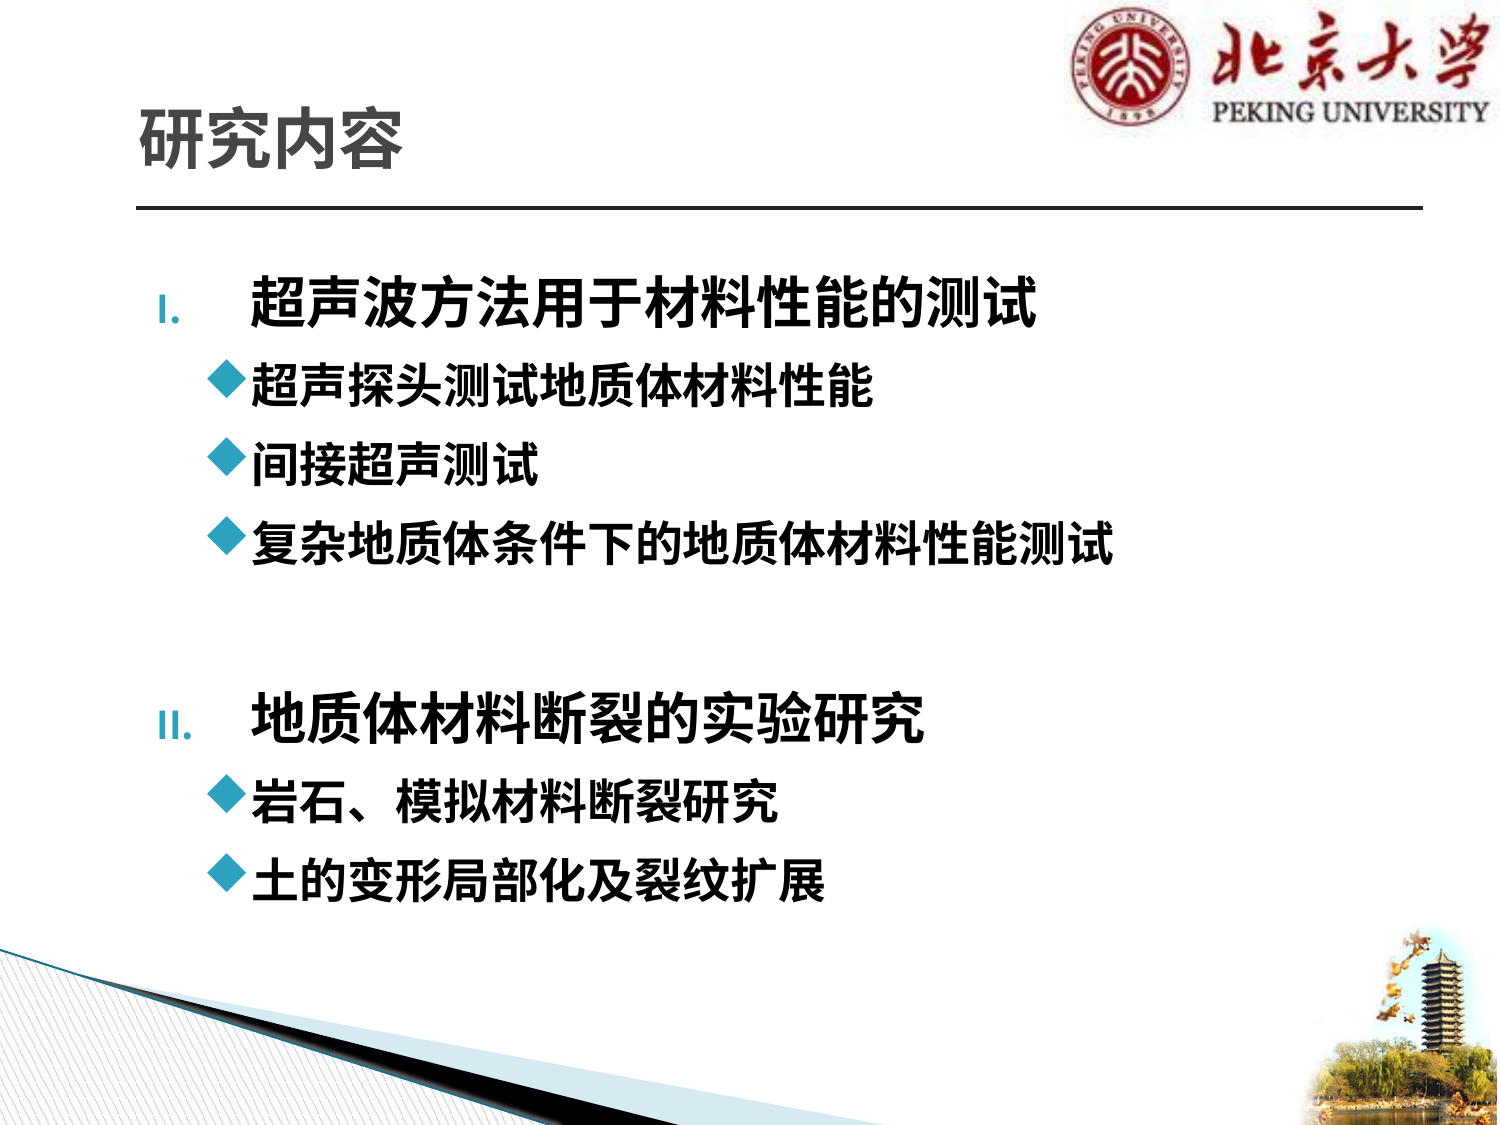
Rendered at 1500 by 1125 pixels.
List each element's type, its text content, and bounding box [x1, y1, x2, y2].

list 超声波方法用于材料性能的测试 超声探头测试地质体材料性能 间接超声测试 复杂地质体条件下的地质体材料性能测试 地质体材料断裂的实验研究 岩石、模拟材料断裂研究 土的变形局部化及裂纹扩展 [123, 243, 1425, 986]
picture [1064, 0, 1500, 138]
picture [1299, 924, 1497, 1125]
title 研究内容 [123, 42, 1402, 231]
